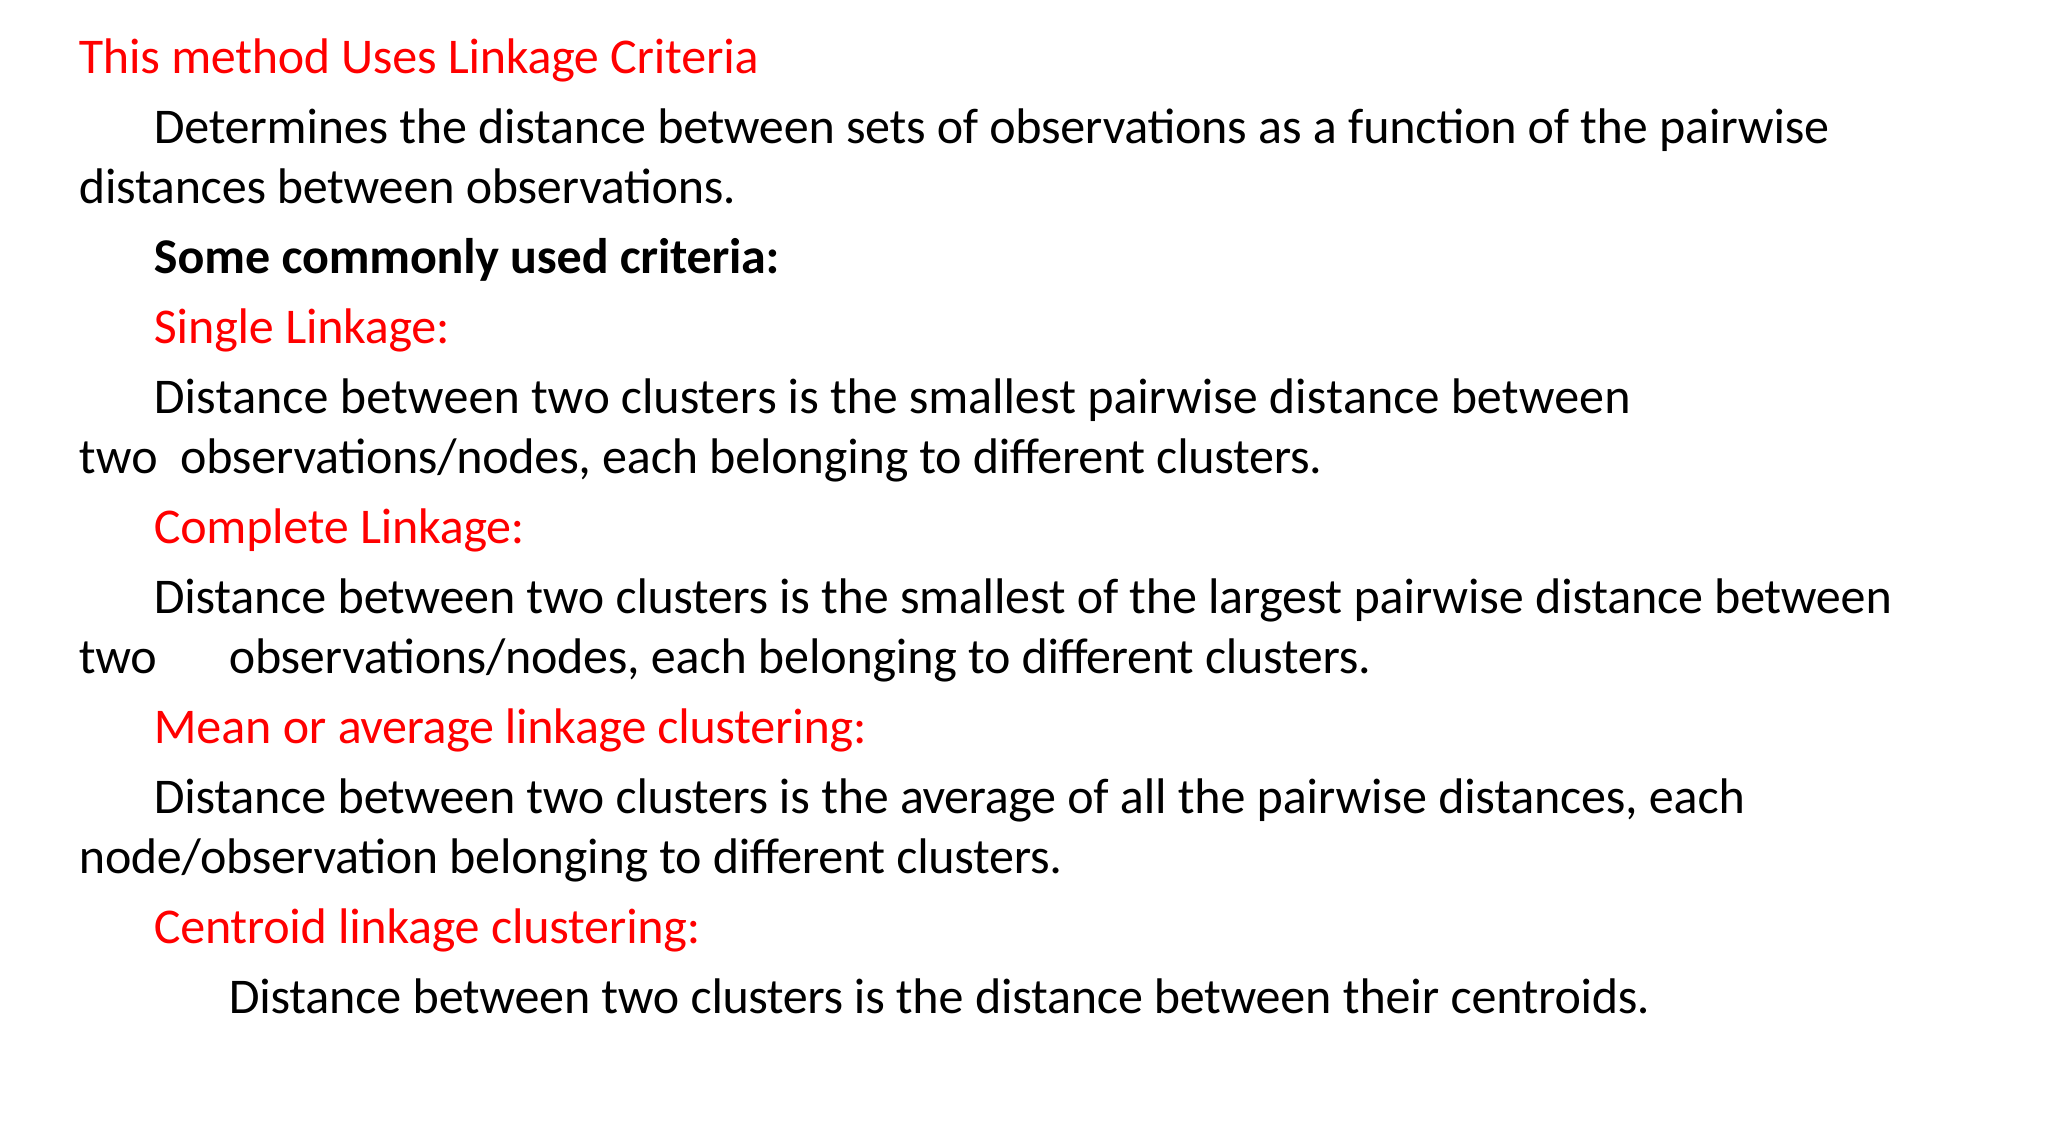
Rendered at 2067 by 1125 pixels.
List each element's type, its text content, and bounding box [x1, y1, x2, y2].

text_box This method Uses Linkage Criteria Determines the distance between sets of observations as a function of the pairwise distances between observations. Some commonly used criteria: Single Linkage: Distance between two clusters is the smallest pairwise distance between two observations/nodes, each belonging to different clusters. Complete Linkage: Distance between two clusters is the smallest of the largest pairwise distance between two observations/nodes, each belonging to different clusters. Mean or average linkage clustering: Distance between two clusters is the average of all the pairwise distances, each node/observation belonging to different clusters. Centroid linkage clustering: Distance between two clusters is the distance between their centroids. [76, 11, 1906, 1024]
